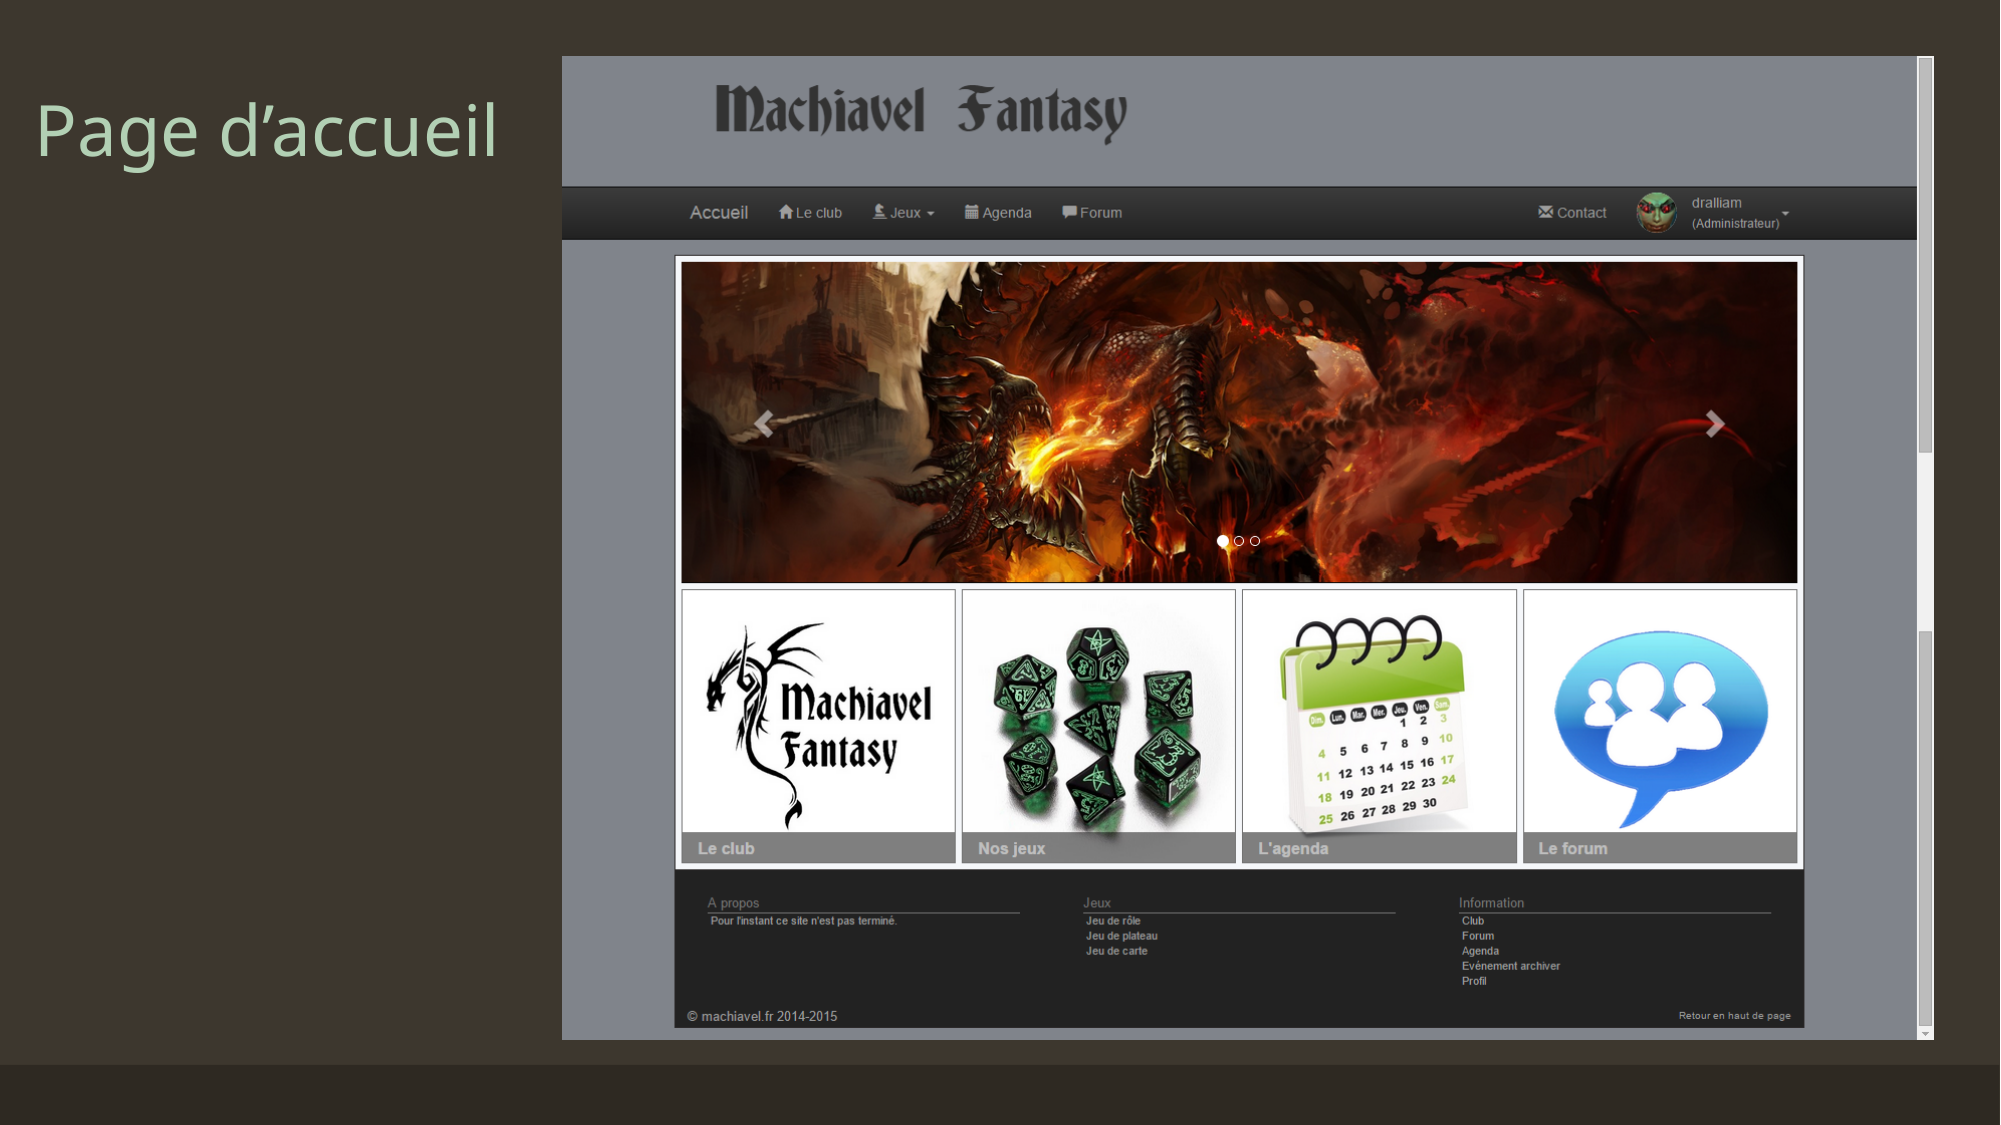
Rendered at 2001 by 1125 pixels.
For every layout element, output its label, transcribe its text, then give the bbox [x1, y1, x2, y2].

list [562, 56, 1934, 1040]
title Page d’accueil [19, 54, 1745, 180]
